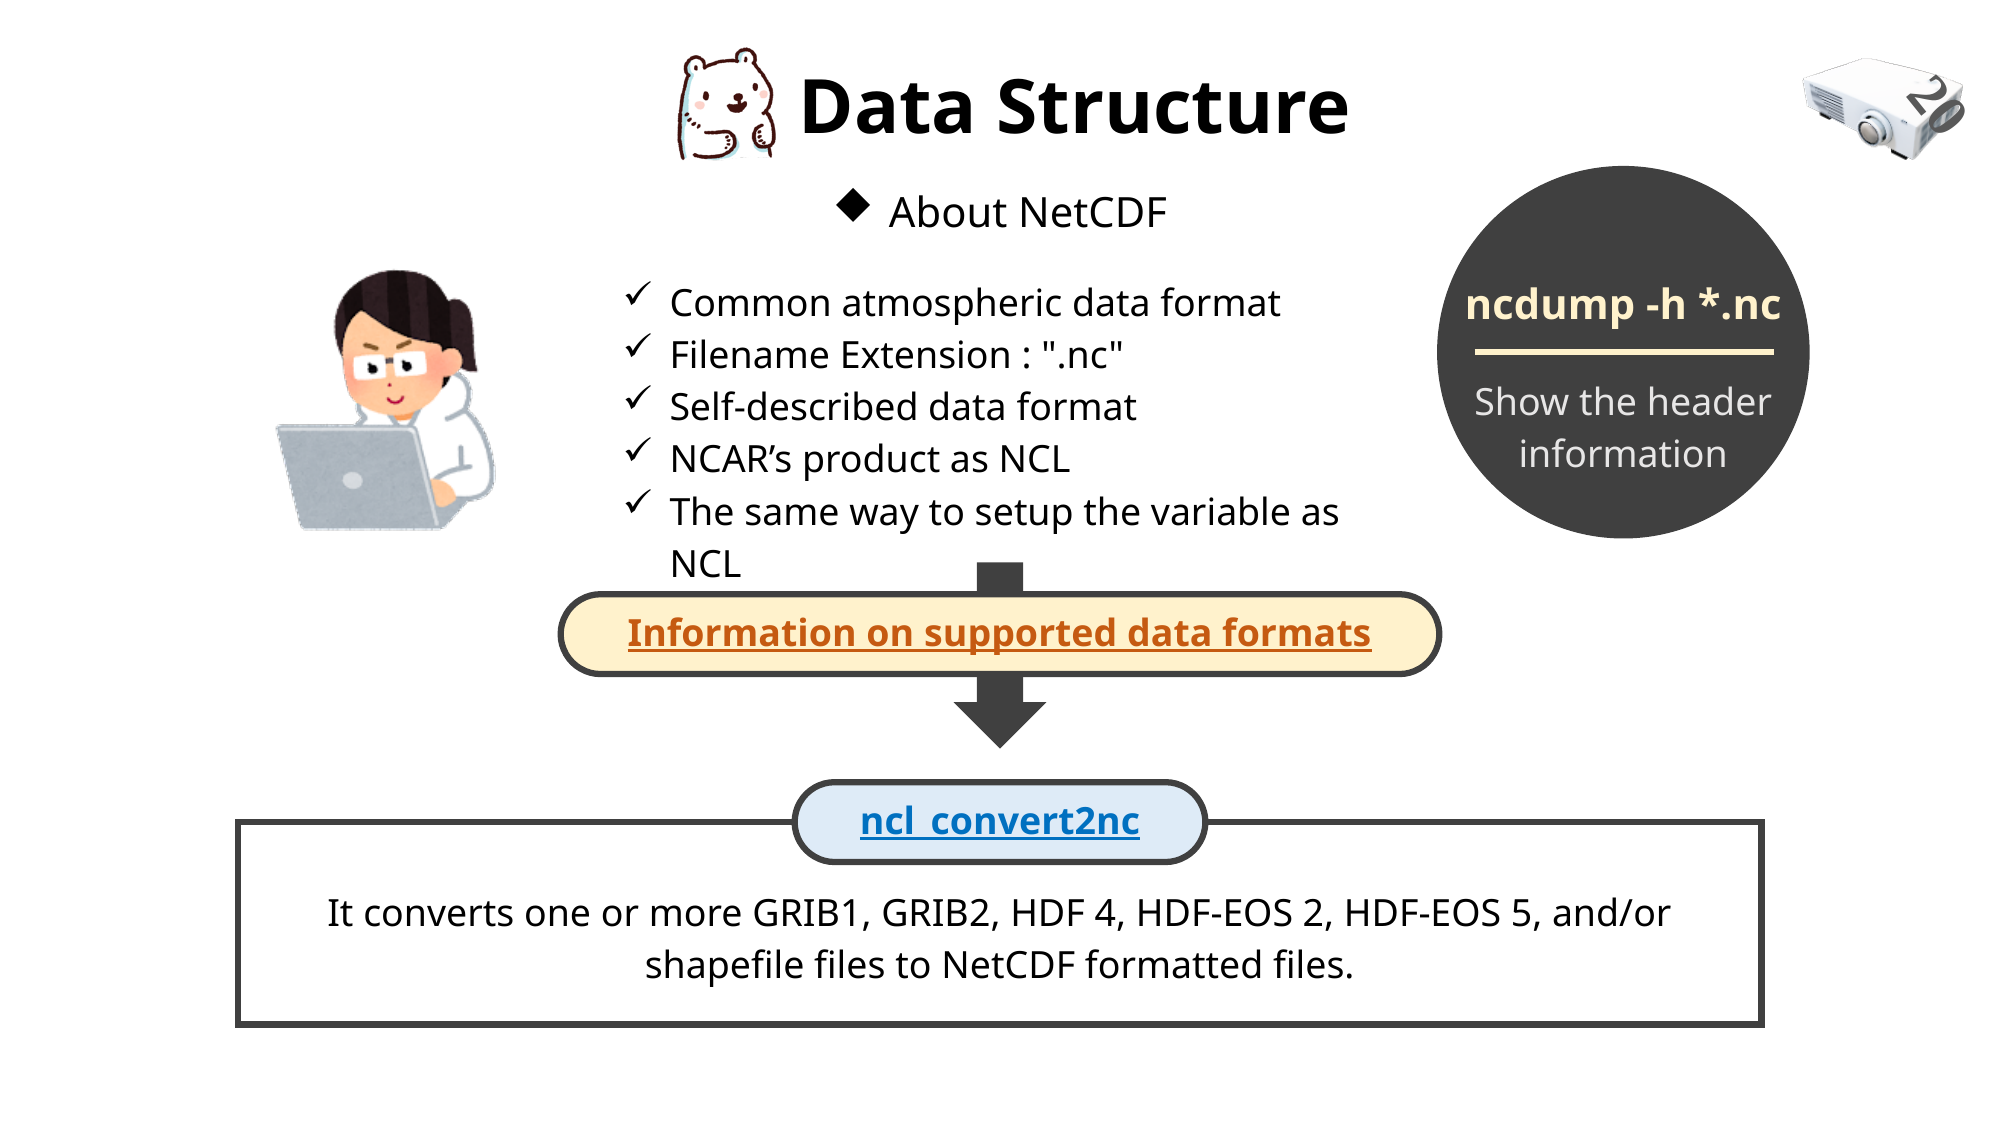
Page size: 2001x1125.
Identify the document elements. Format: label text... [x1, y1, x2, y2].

text_box ncl_convert2nc [793, 781, 1207, 864]
text_box [1437, 284, 1810, 371]
text_box ncdump -h *.nc [1450, 270, 1797, 336]
picture [1792, 34, 1966, 167]
text_box 20 [1851, 39, 1940, 124]
text_box About NetCDF [284, 178, 1554, 243]
text_box Show the header information [1438, 363, 1809, 483]
text_box [1490, 483, 1756, 539]
text_box [1456, 165, 1791, 270]
text_box Common atmospheric data format Filename Extension : ".nc" Self-described data format NCAR’s product as NCL The same way to setup the variable as NCL [608, 264, 1392, 592]
text_box [975, 561, 1025, 593]
text_box [951, 676, 1049, 751]
text_box It converts one or more GRIB1, GRIB2, HDF 4, HDF-EOS 2, HDF-EOS 5, and/or shapefile files to NetCDF formatted files. [237, 821, 1763, 1026]
text_box About NetCDF [1692, 178, 1716, 189]
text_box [650, 40, 1349, 167]
text_box Information on supported data formats [559, 593, 1441, 676]
picture [255, 263, 529, 538]
